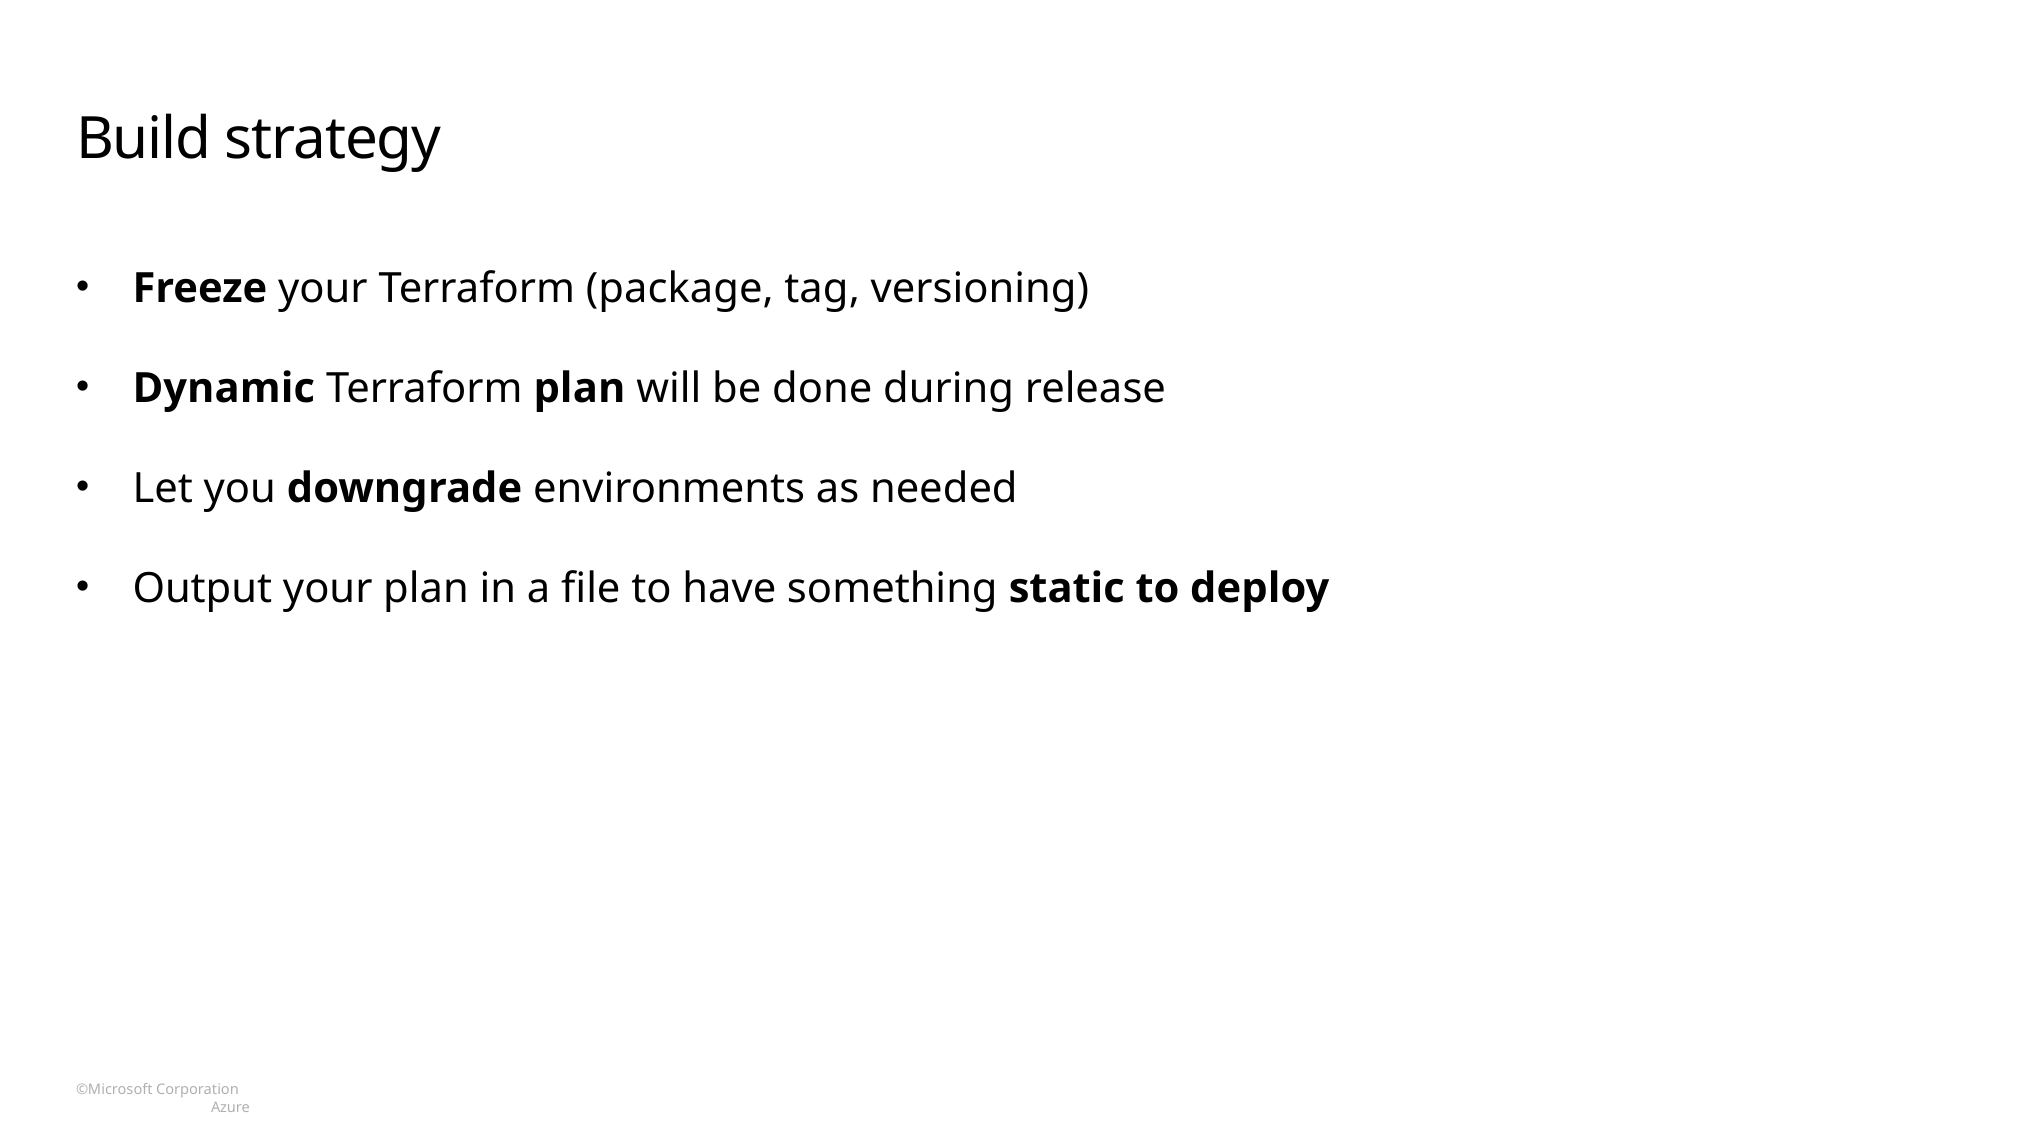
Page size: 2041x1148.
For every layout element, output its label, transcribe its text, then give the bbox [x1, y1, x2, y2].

list Freeze your Terraform (package, tag, versioning) Dynamic Terraform plan will be done during release Let you downgrade environments as needed Output your plan in a file to have something static to deploy [76, 260, 1624, 716]
title Build strategy [76, 103, 1969, 172]
